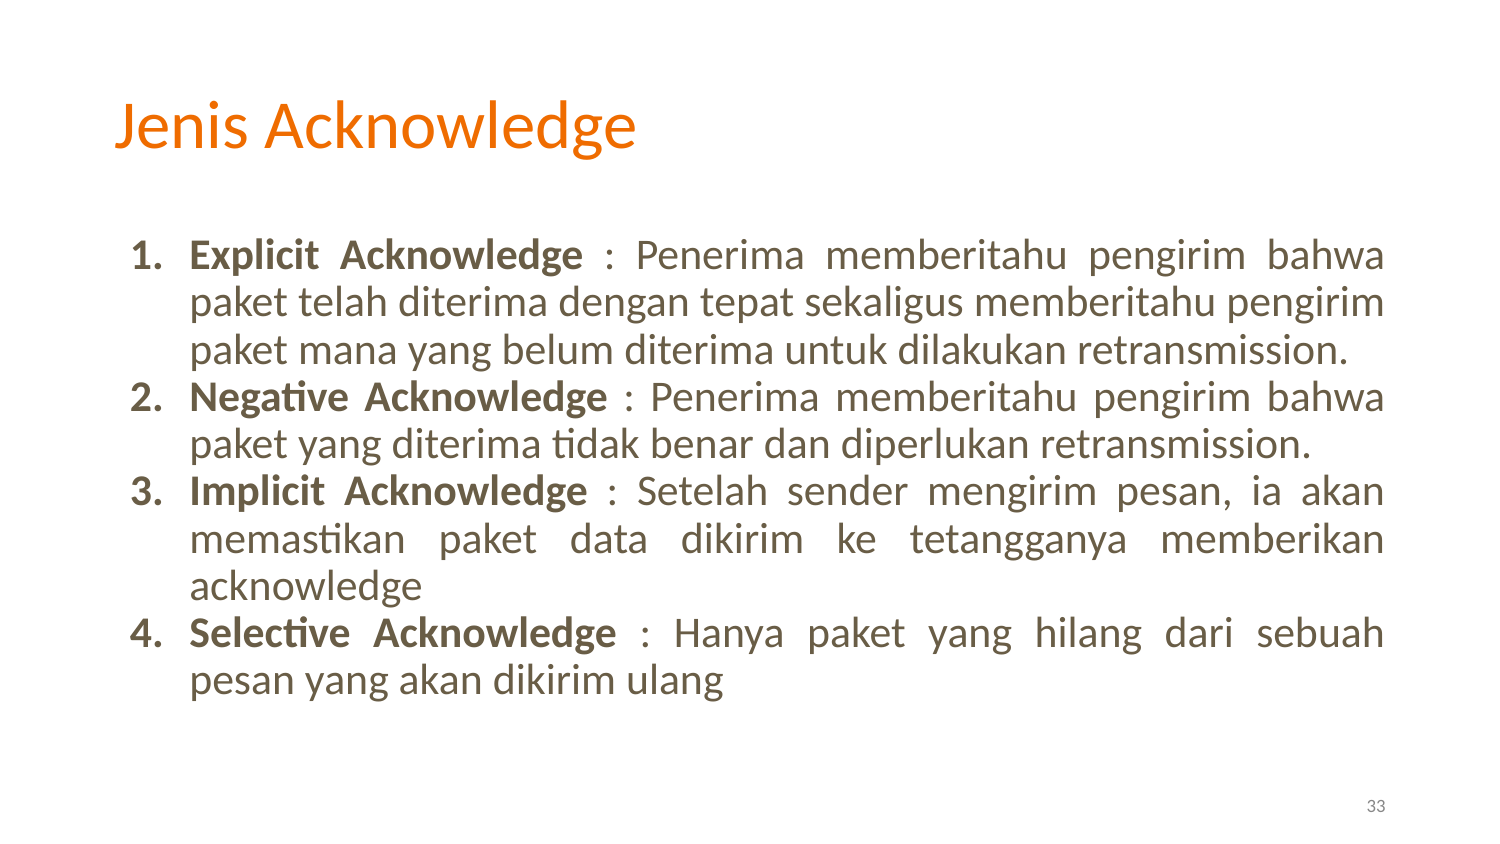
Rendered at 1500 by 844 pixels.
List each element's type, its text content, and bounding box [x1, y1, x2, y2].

list Explicit Acknowledge : Penerima memberitahu pengirim bahwa paket telah diterima dengan tepat sekaligus memberitahu pengirim paket mana yang belum diterima untuk dilakukan retransmission. Negative Acknowledge : Penerima memberitahu pengirim bahwa paket yang diterima tidak benar dan diperlukan retransmission. Implicit Acknowledge : Setelah sender mengirim pesan, ia akan memastikan paket data dikirim ke tetangganya memberikan acknowledge Selective Acknowledge : Hanya paket yang hilang dari sebuah pesan yang akan dikirim ulang [103, 226, 1397, 762]
title Jenis Acknowledge [103, 44, 1397, 208]
slide_number 33 [1059, 782, 1397, 827]
